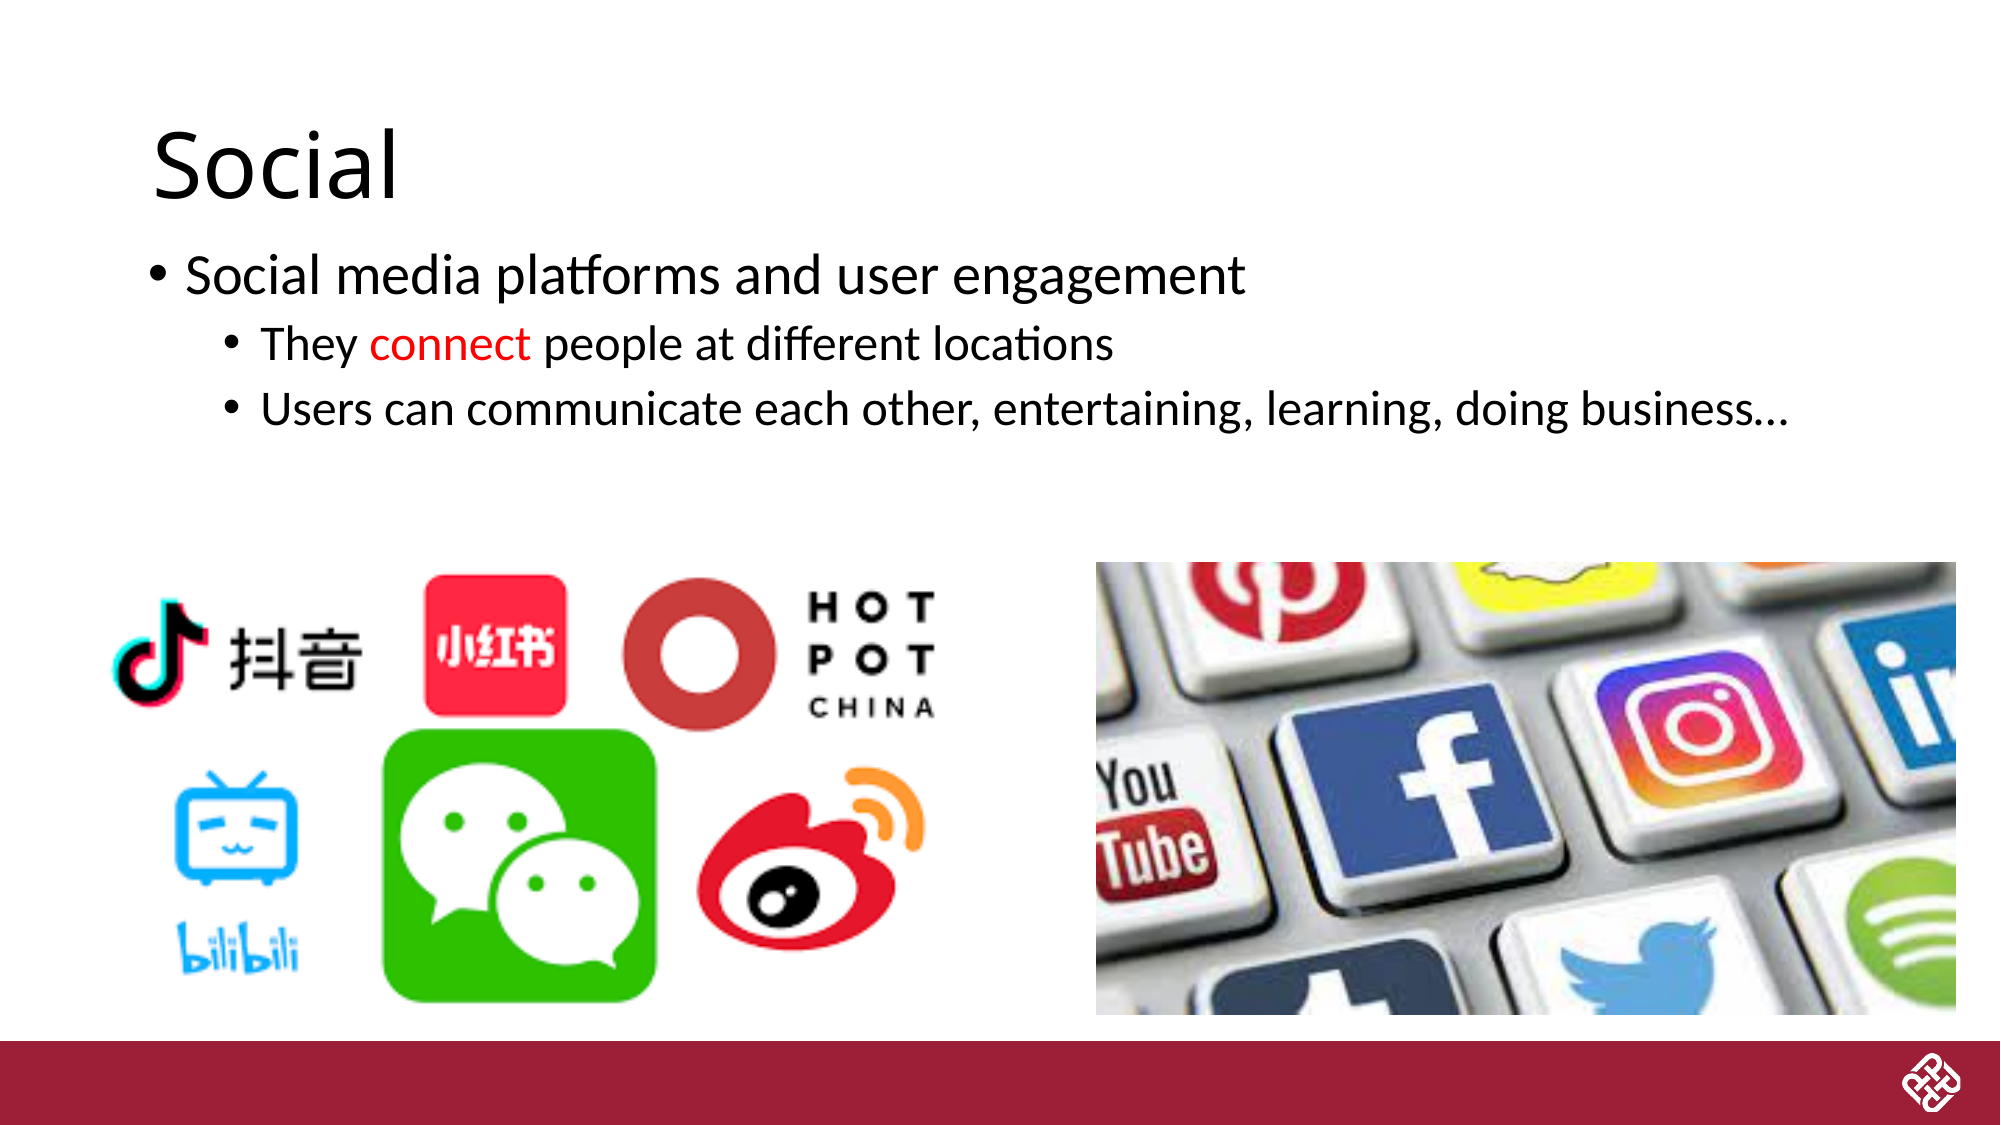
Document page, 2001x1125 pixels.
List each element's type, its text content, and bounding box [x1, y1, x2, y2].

picture [0, 1041, 2000, 1125]
picture [1095, 562, 1956, 1015]
title Social [137, 59, 1863, 278]
list Social media platforms and user engagement They connect people at different locations Users can communicate each other, entertaining, learning, doing business… [132, 236, 1858, 951]
picture [92, 562, 960, 1015]
